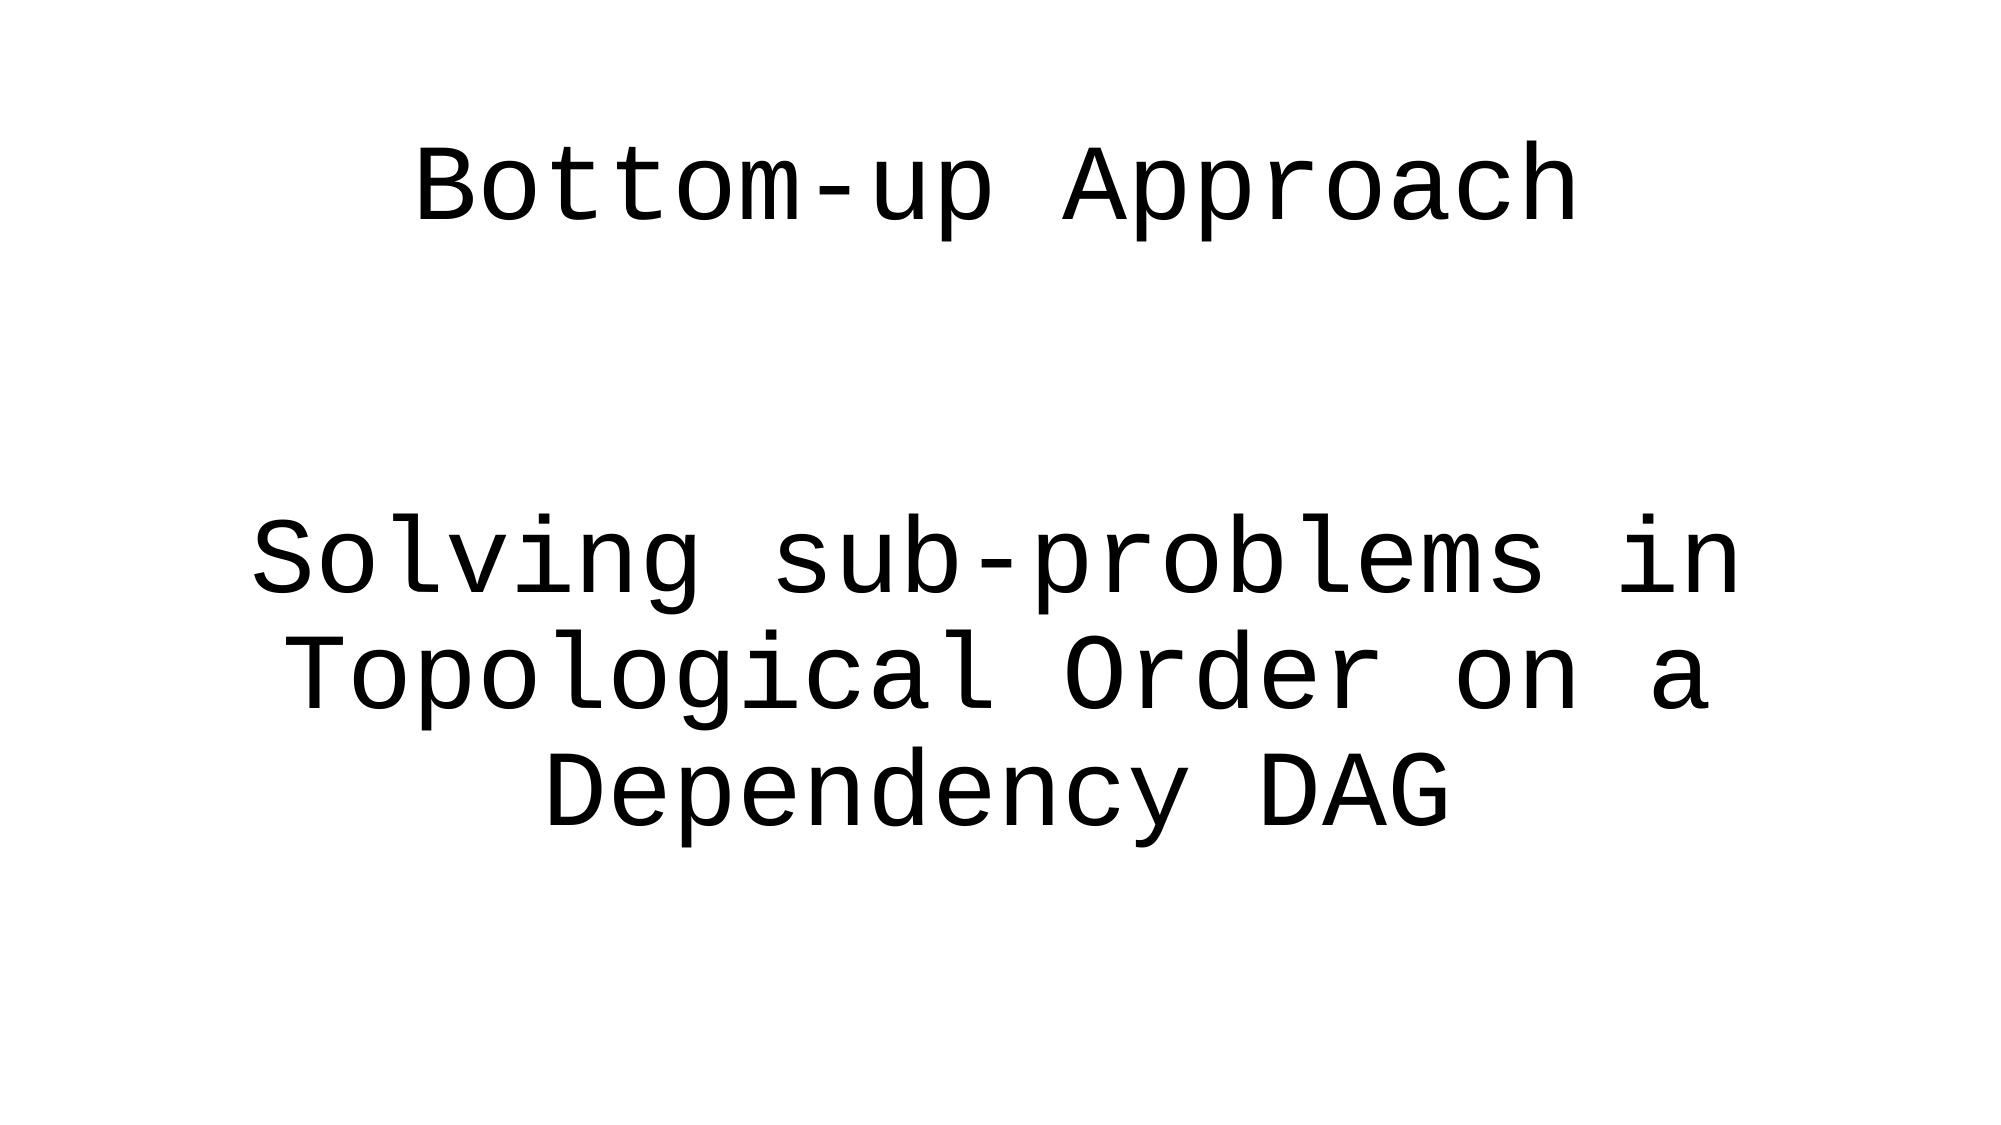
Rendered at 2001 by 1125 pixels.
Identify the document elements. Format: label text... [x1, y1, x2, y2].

text_box Bottom-up Approach [329, 103, 1666, 251]
text_box Solving sub-problems in Topological Order on a Dependency DAG [160, 451, 1835, 857]
